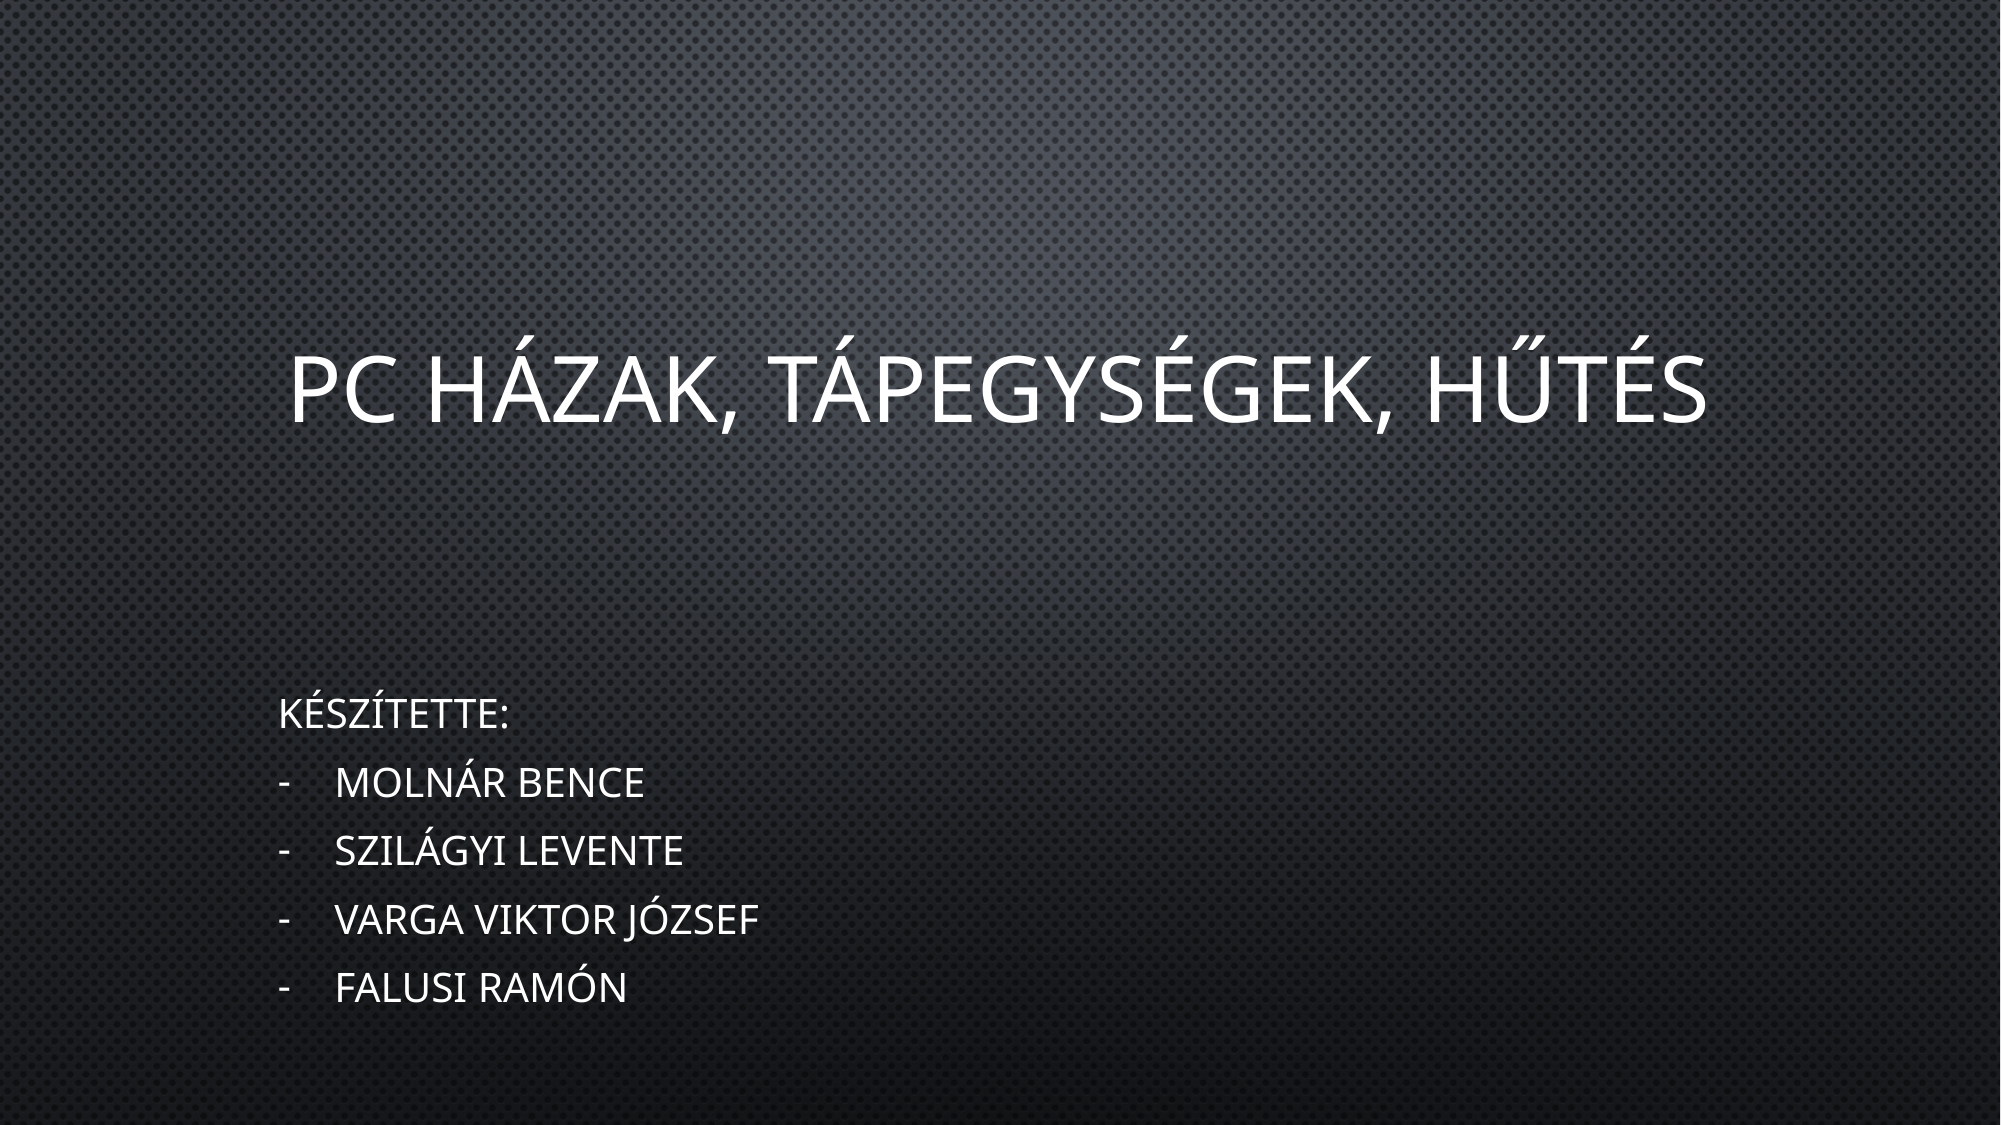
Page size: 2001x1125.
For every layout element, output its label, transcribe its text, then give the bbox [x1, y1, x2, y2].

subtitle Készítette: Molnár Bence Szilágyi Levente Varga Viktor József Falusi Ramón [262, 680, 998, 1019]
title PC házak, tápegységek, hűtés [262, 229, 1735, 449]
